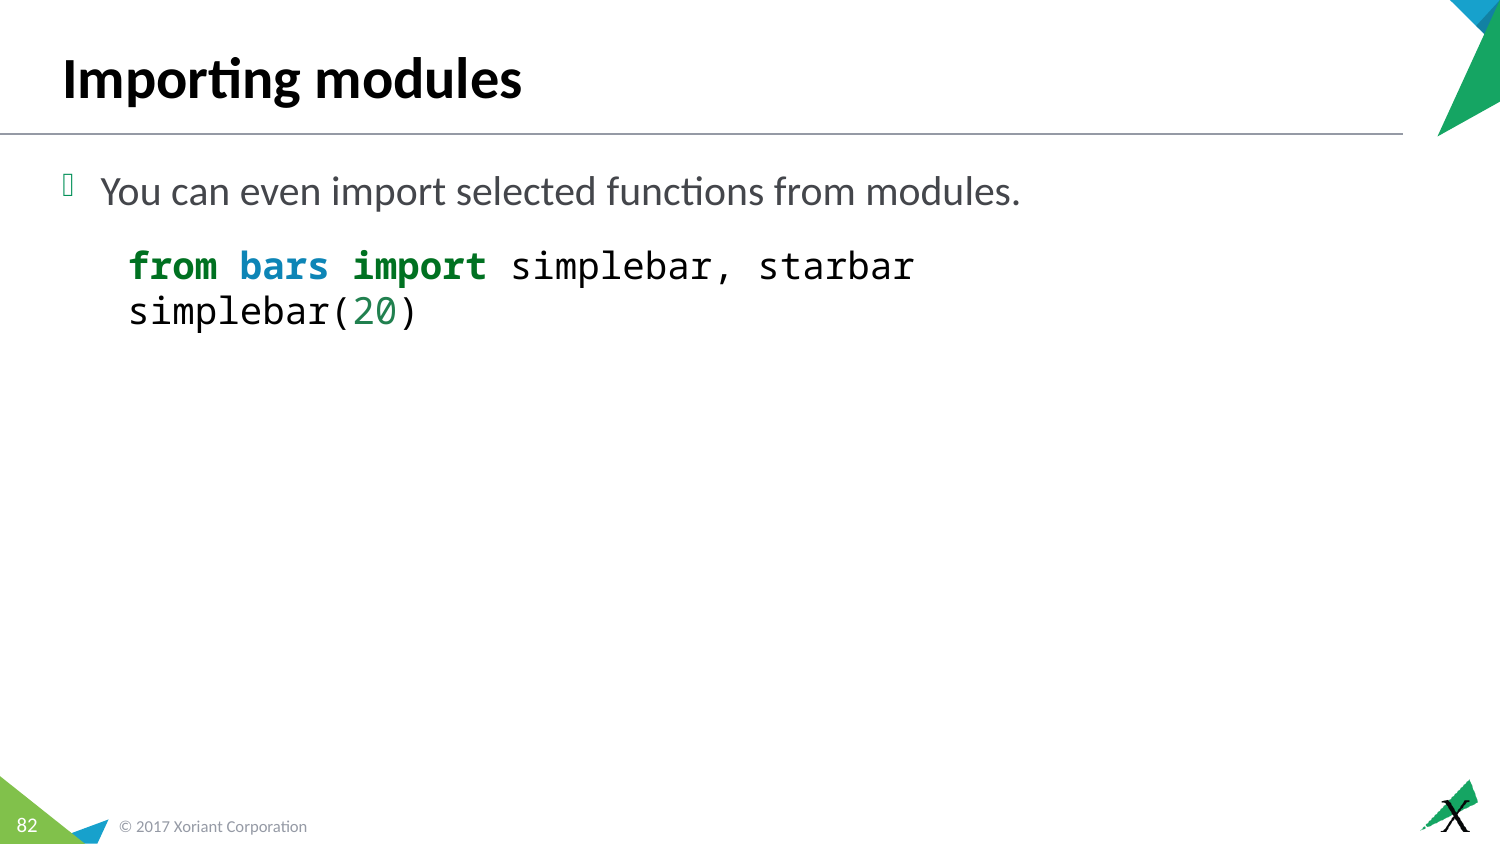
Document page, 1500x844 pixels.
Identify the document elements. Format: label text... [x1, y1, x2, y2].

title Importing modules [47, 9, 1398, 118]
picture [1420, 779, 1478, 832]
list You can even import selected functions from modules. [47, 156, 1423, 247]
text_box from bars import simplebar, starbar simplebar(20) [112, 234, 1263, 340]
